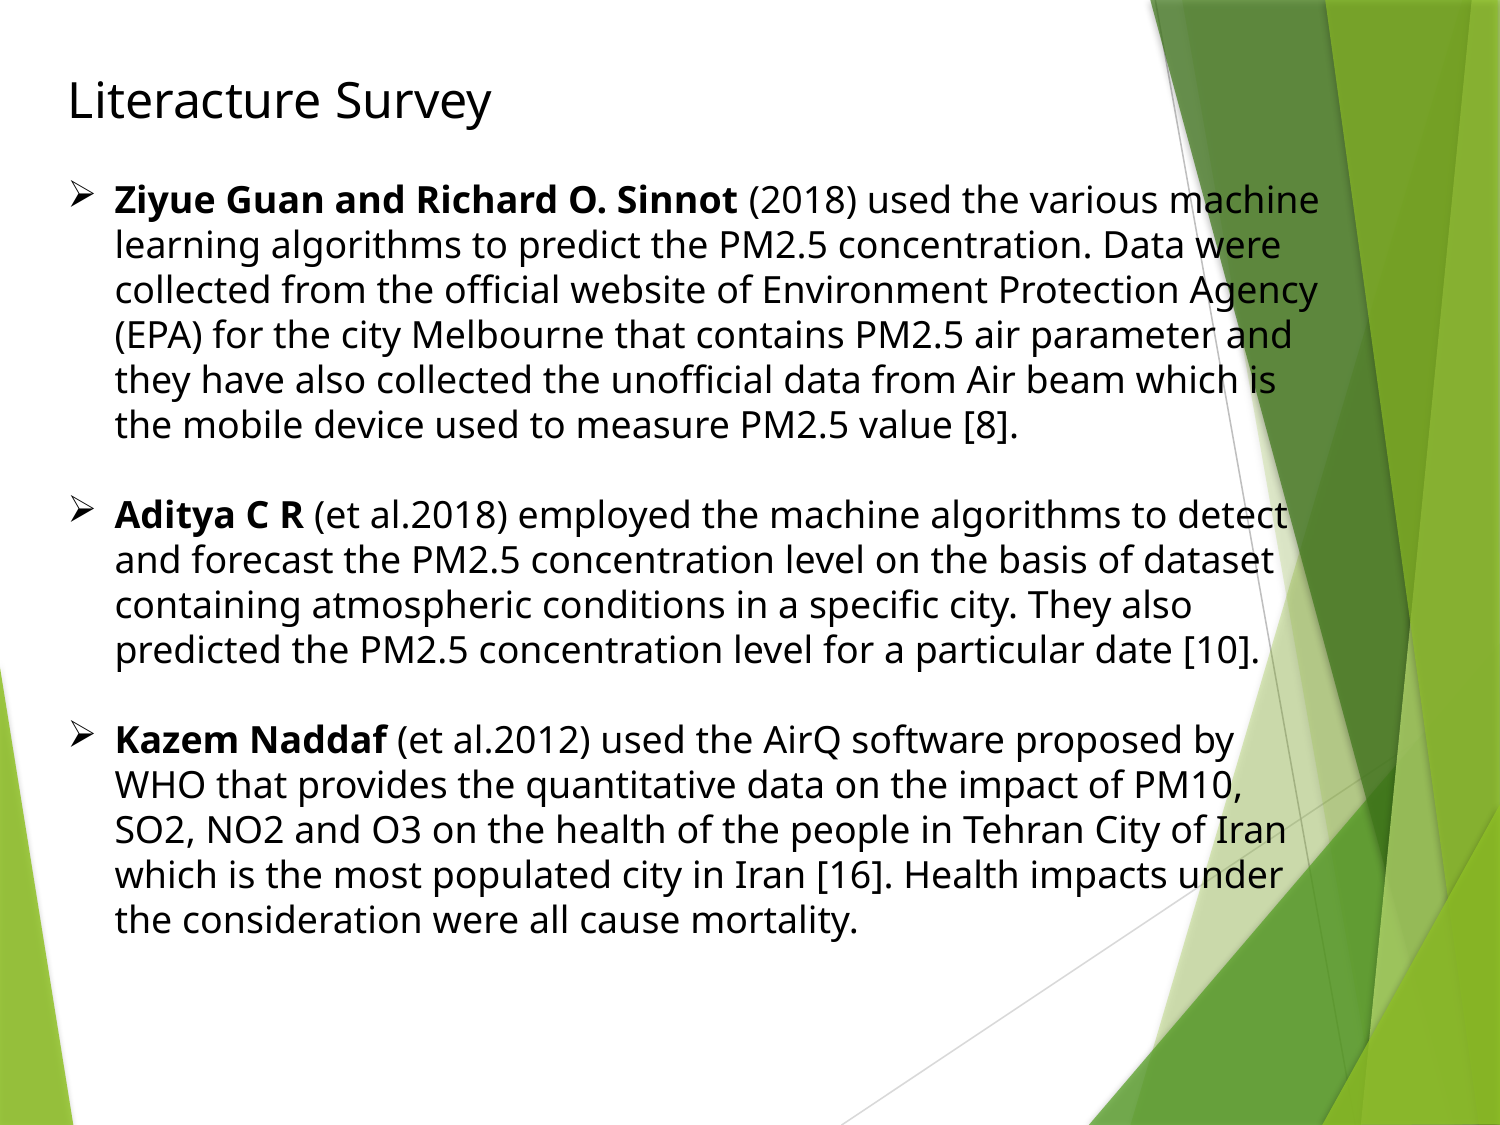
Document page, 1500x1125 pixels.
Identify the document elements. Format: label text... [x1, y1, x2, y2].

text_box Literacture Survey [53, 61, 774, 137]
text_box Ziyue Guan and Richard O. Sinnot (2018) used the various machine learning algorithms to predict the PM2.5 concentration. Data were collected from the official website of Environment Protection Agency (EPA) for the city Melbourne that contains PM2.5 air parameter and they have also collected the unofficial data from Air beam which is the mobile device used to measure PM2.5 value [8]. Aditya C R (et al.2018) employed the machine algorithms to detect and forecast the PM2.5 concentration level on the basis of dataset containing atmospheric conditions in a specific city. They also predicted the PM2.5 concentration level for a particular date [10]. Kazem Naddaf (et al.2012) used the AirQ software proposed by WHO that provides the quantitative data on the impact of PM10, SO2, NO2 and O3 on the health of the people in Tehran City of Iran which is the most populated city in Iran [16]. Health impacts under the consideration were all cause mortality. [53, 168, 1341, 949]
